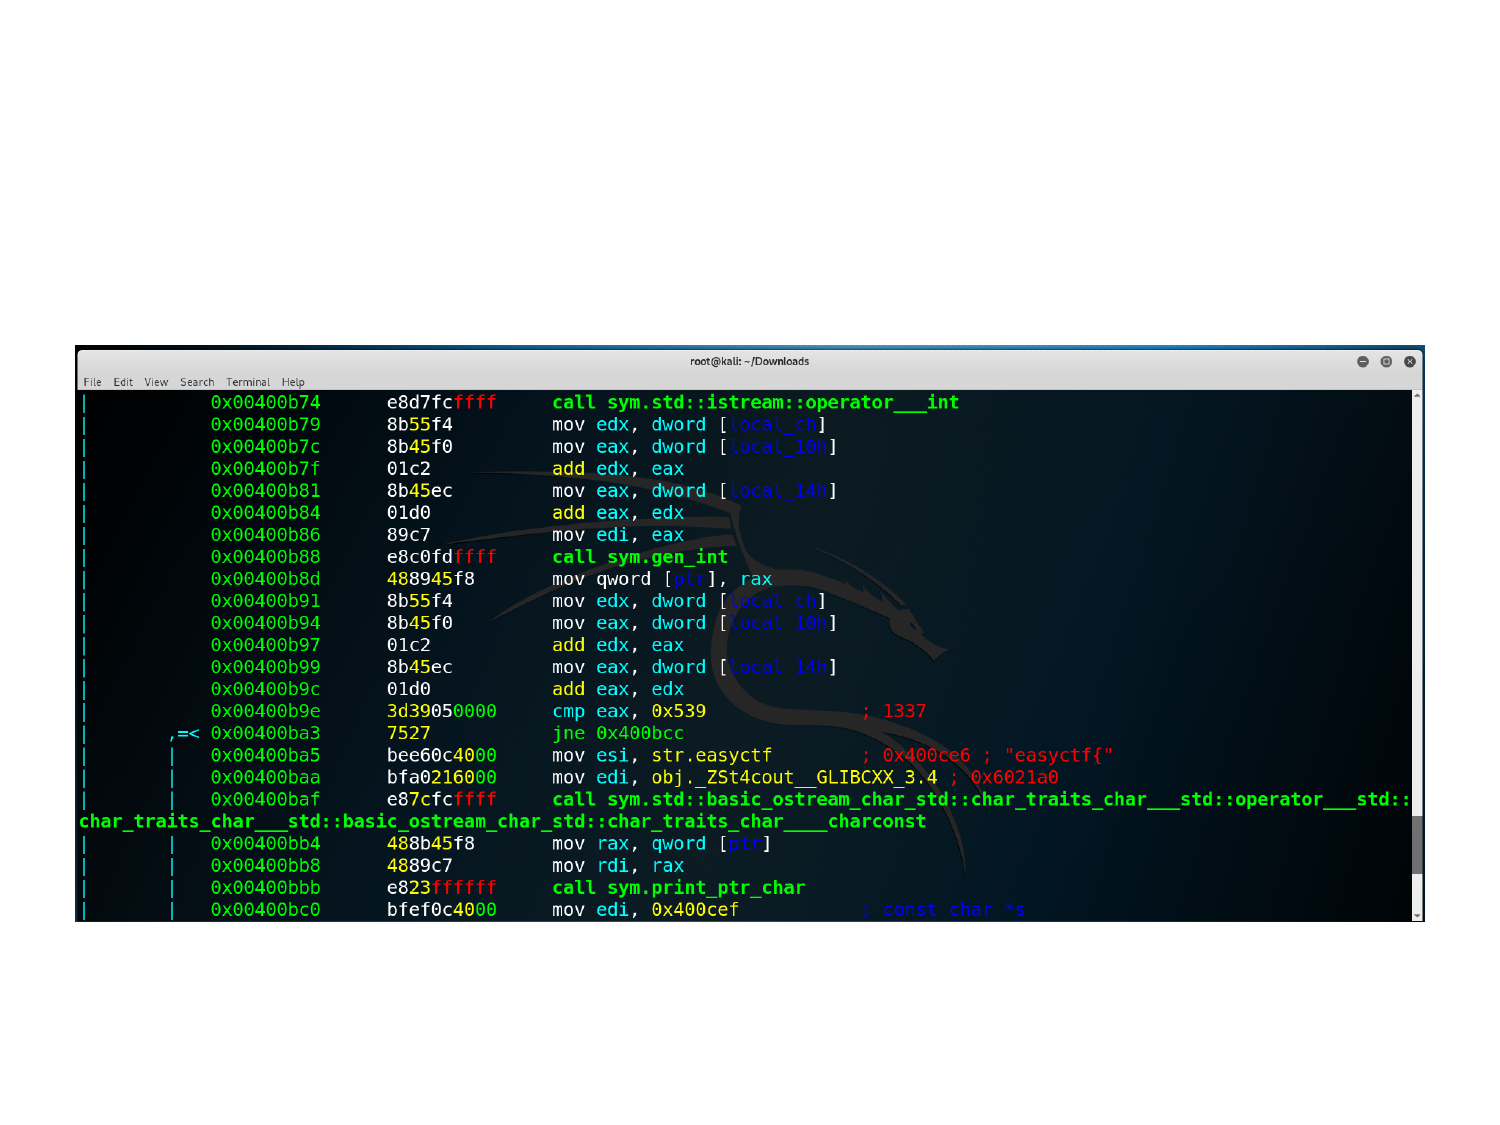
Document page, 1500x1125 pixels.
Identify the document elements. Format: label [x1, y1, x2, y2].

list [74, 345, 1426, 923]
